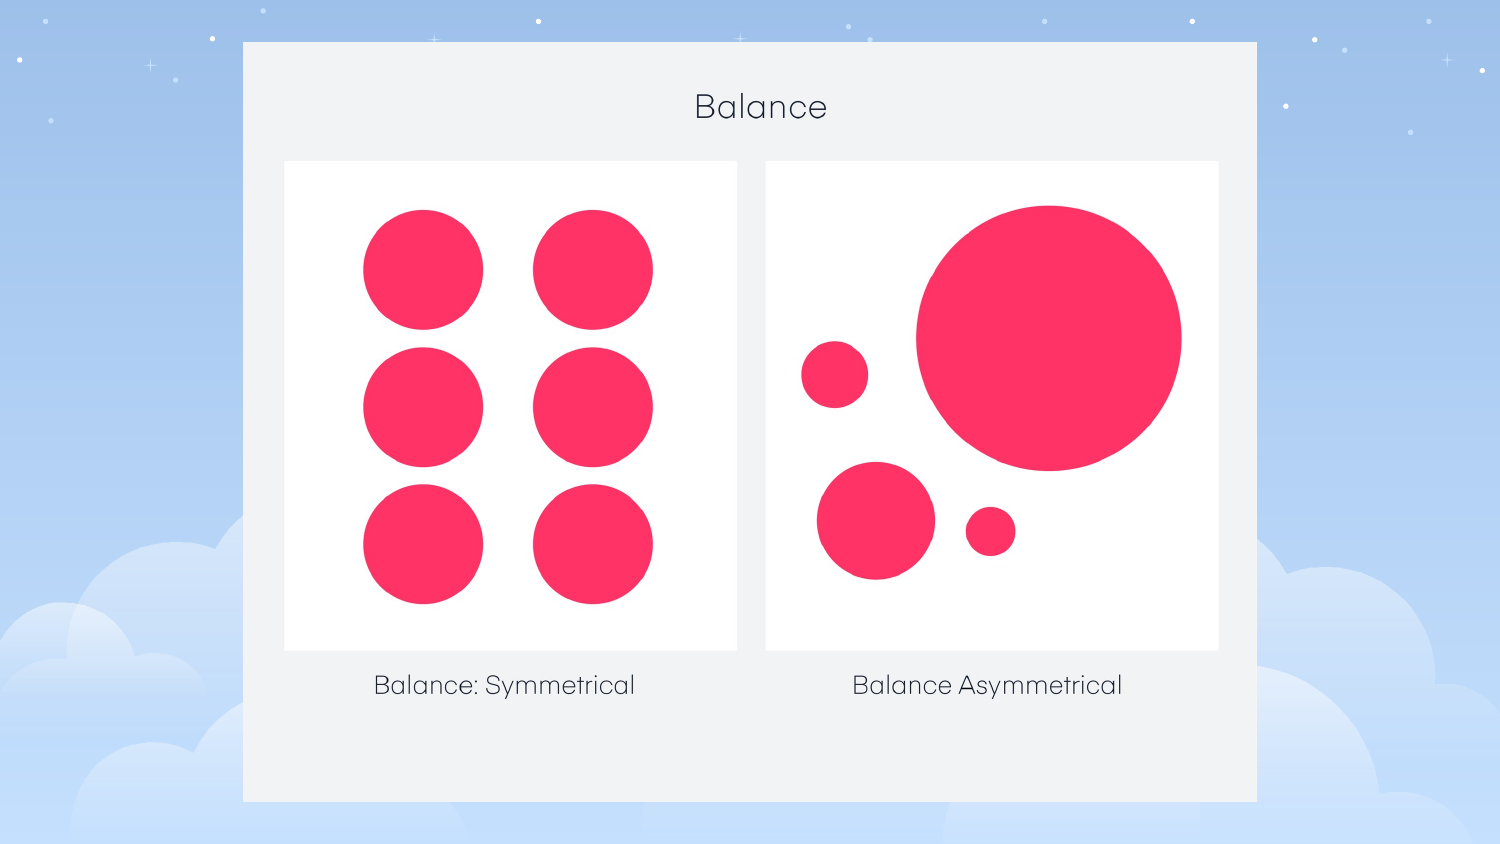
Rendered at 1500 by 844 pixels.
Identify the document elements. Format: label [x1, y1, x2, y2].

picture [243, 41, 1257, 802]
